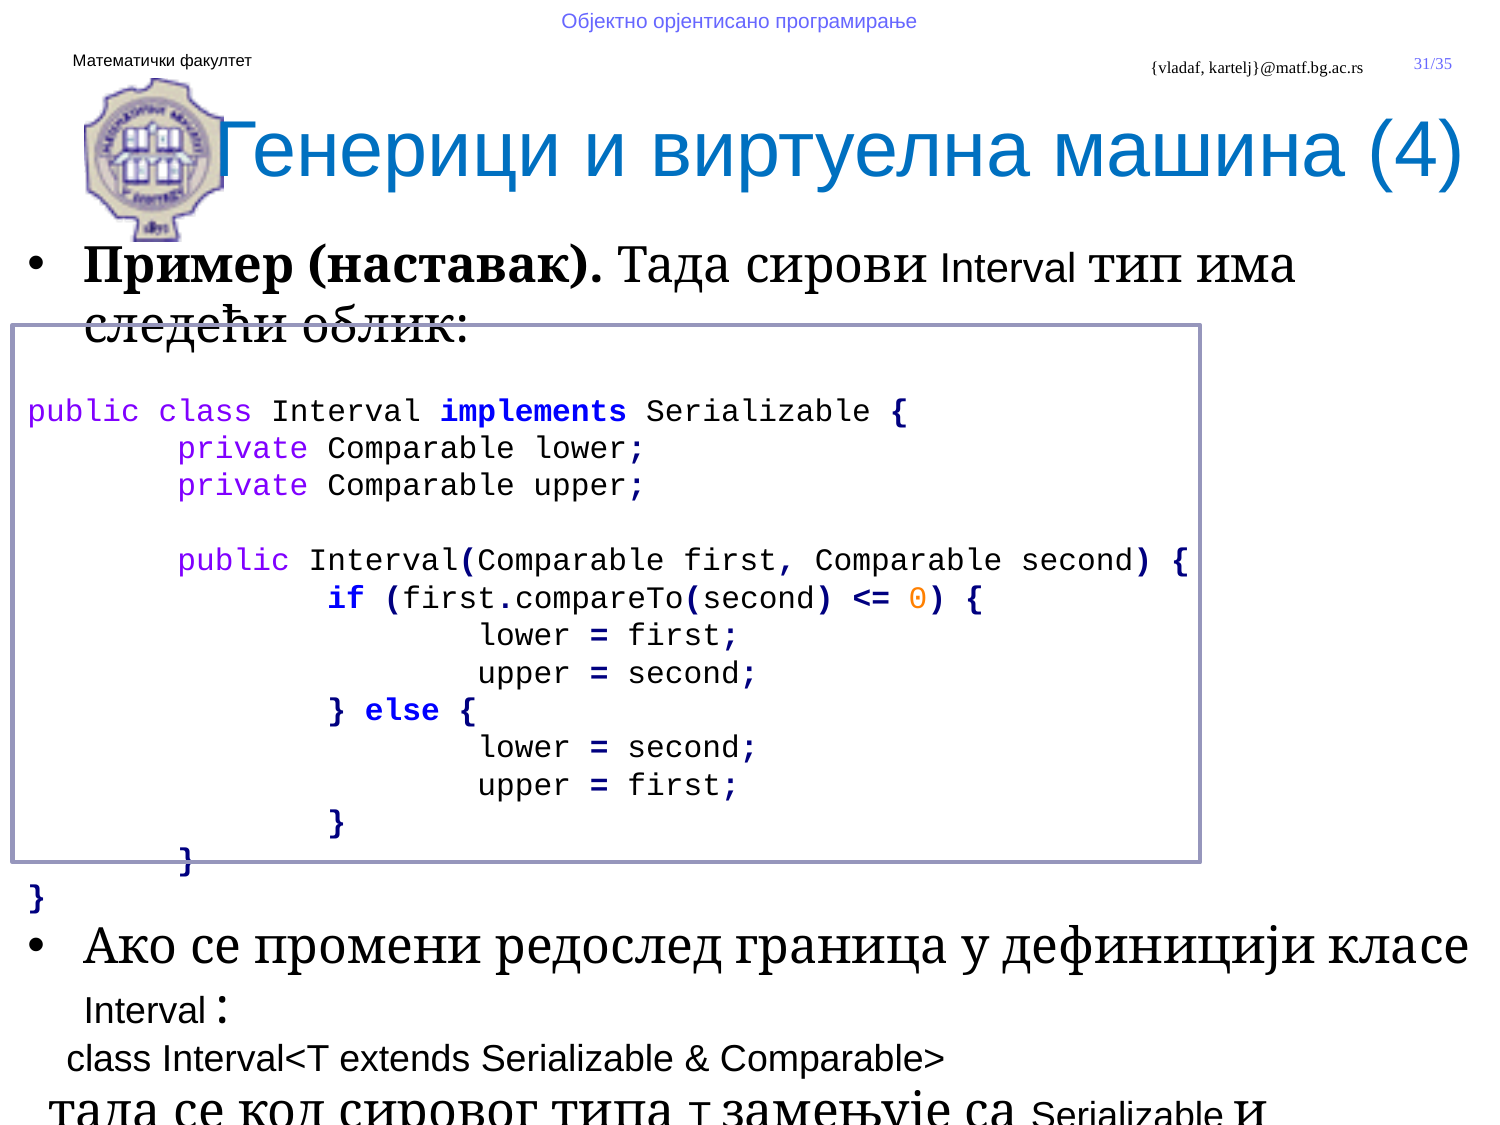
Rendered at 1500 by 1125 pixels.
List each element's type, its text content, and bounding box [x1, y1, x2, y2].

text_box Генерици и виртуелна машина (4) [200, 90, 1500, 233]
text_box Пример (наставак). Тада сирови Interval тип има следећи облик: public class Interval implements Serializable { private Comparable lower; private Comparable upper; public Interval(Comparable first, Comparable second) { if (first.compareTo(second) <= 0) { lower = first; upper = second; } else { lower = second; upper = first; } } } Ако се промени редослед граница у дефиницији класе Interval : class Interval<T extends Serializable & Comparable> тада се код сировог типа T замењује са Serializable и преводилац убацује конверзије у Comparable где год је то неопходно. [12, 224, 1488, 1125]
text_box [10, 323, 1202, 864]
picture [84, 78, 224, 224]
